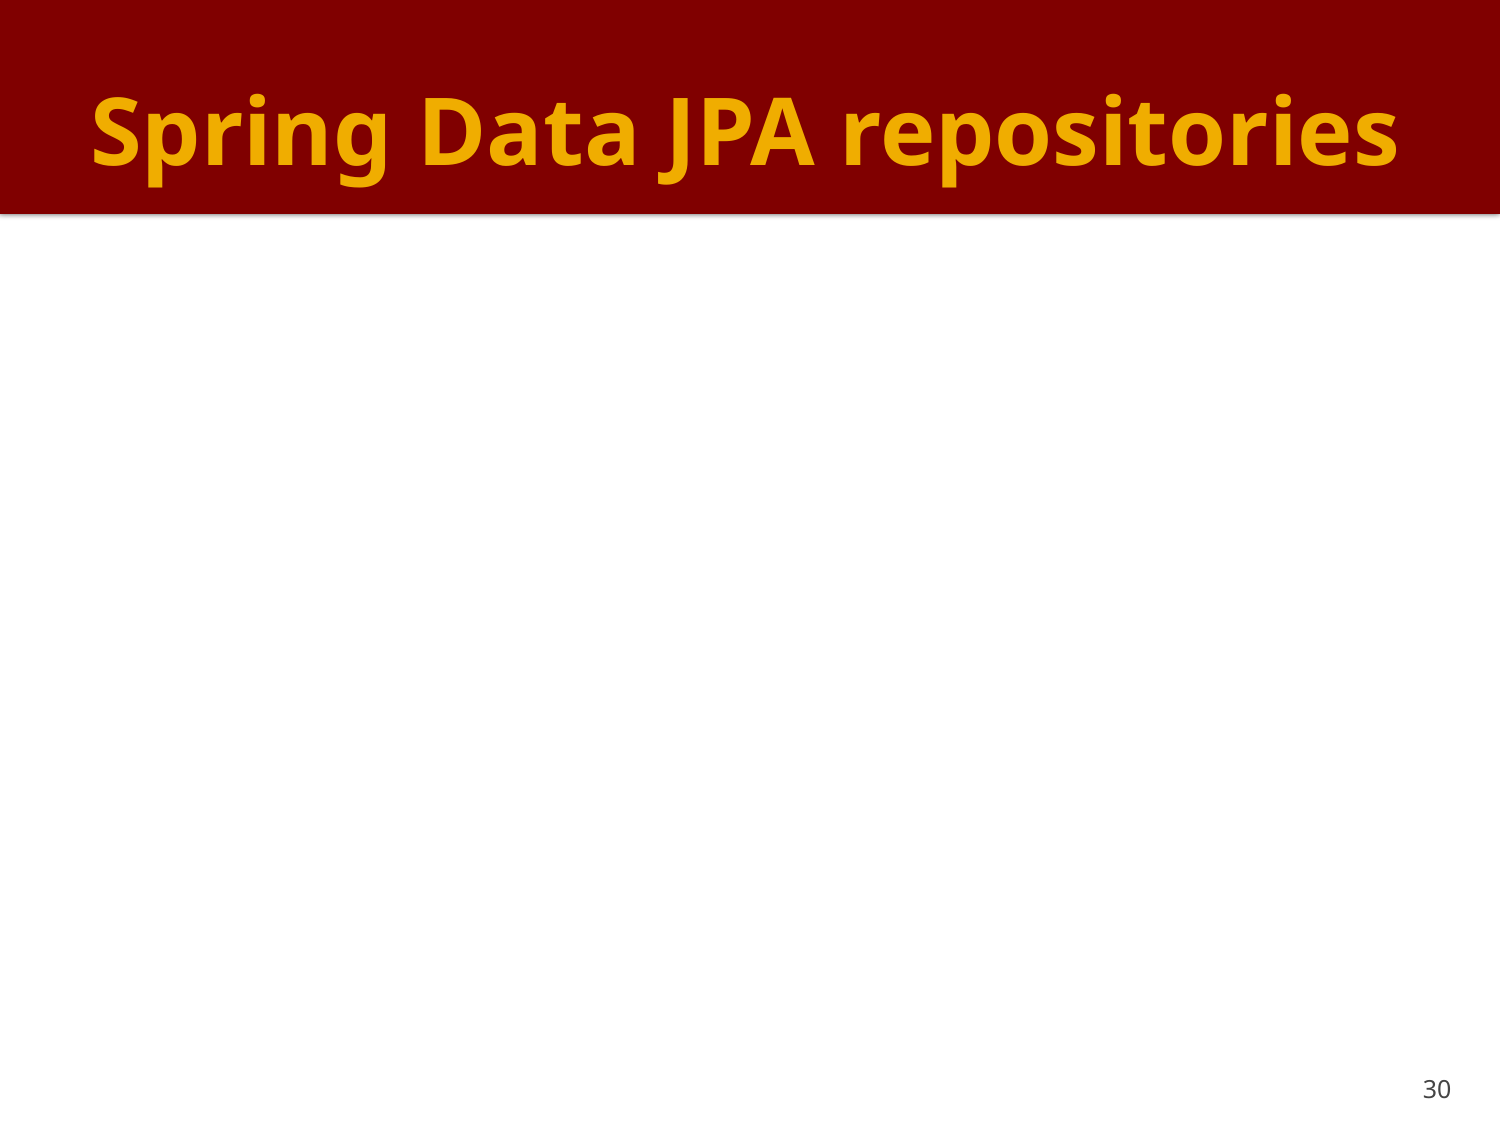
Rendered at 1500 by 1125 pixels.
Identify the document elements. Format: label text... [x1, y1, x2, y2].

title Spring Data JPA repositories [75, 25, 1425, 231]
slide_number 30 [1345, 1062, 1467, 1108]
